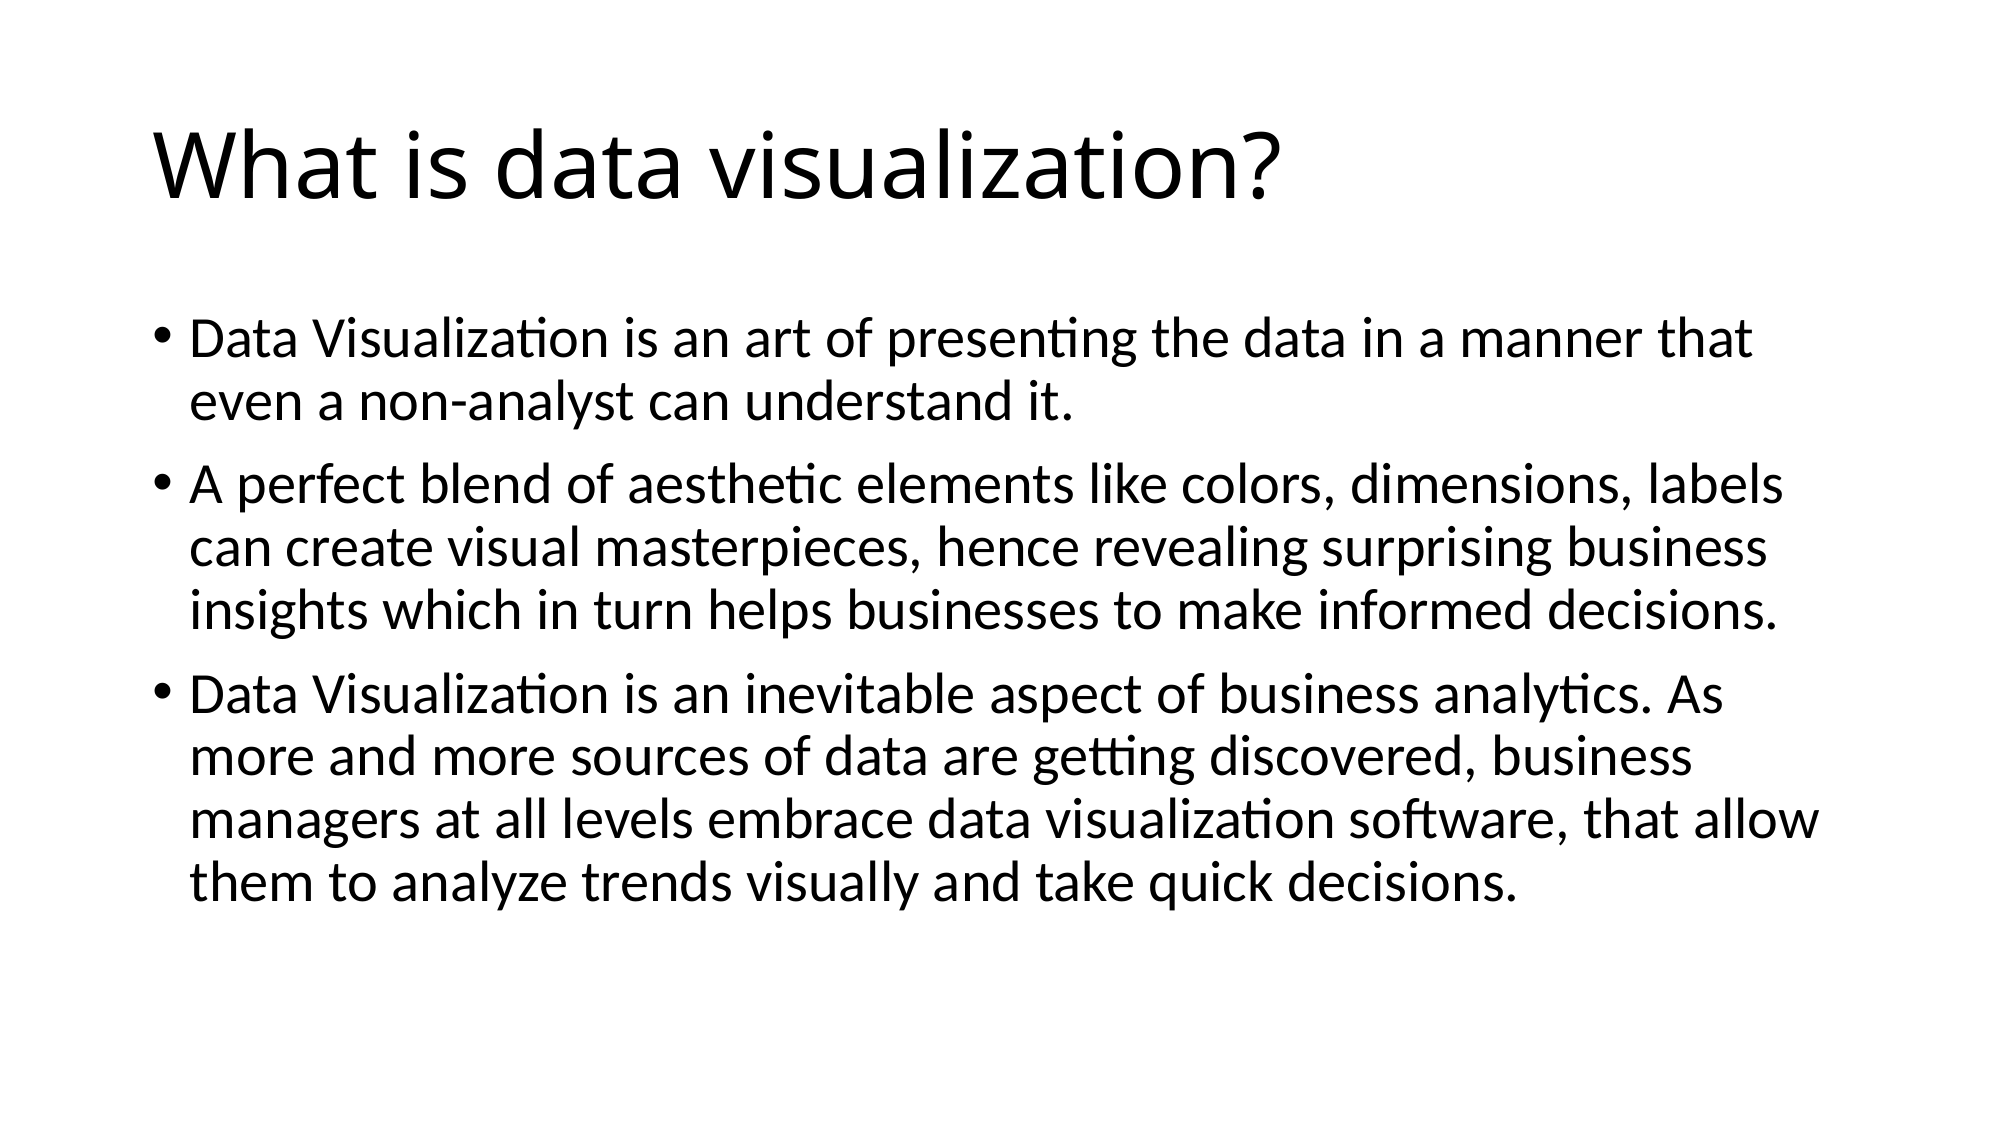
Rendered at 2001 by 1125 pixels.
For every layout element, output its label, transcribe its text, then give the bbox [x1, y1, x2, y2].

title What is data visualization? [137, 59, 1863, 278]
list Data Visualization is an art of presenting the data in a manner that even a non-analyst can understand it. A perfect blend of aesthetic elements like colors, dimensions, labels can create visual masterpieces, hence revealing surprising business insights which in turn helps businesses to make informed decisions. Data Visualization is an inevitable aspect of business analytics. As more and more sources of data are getting discovered, business managers at all levels embrace data visualization software, that allow them to analyze trends visually and take quick decisions. [137, 299, 1863, 1014]
